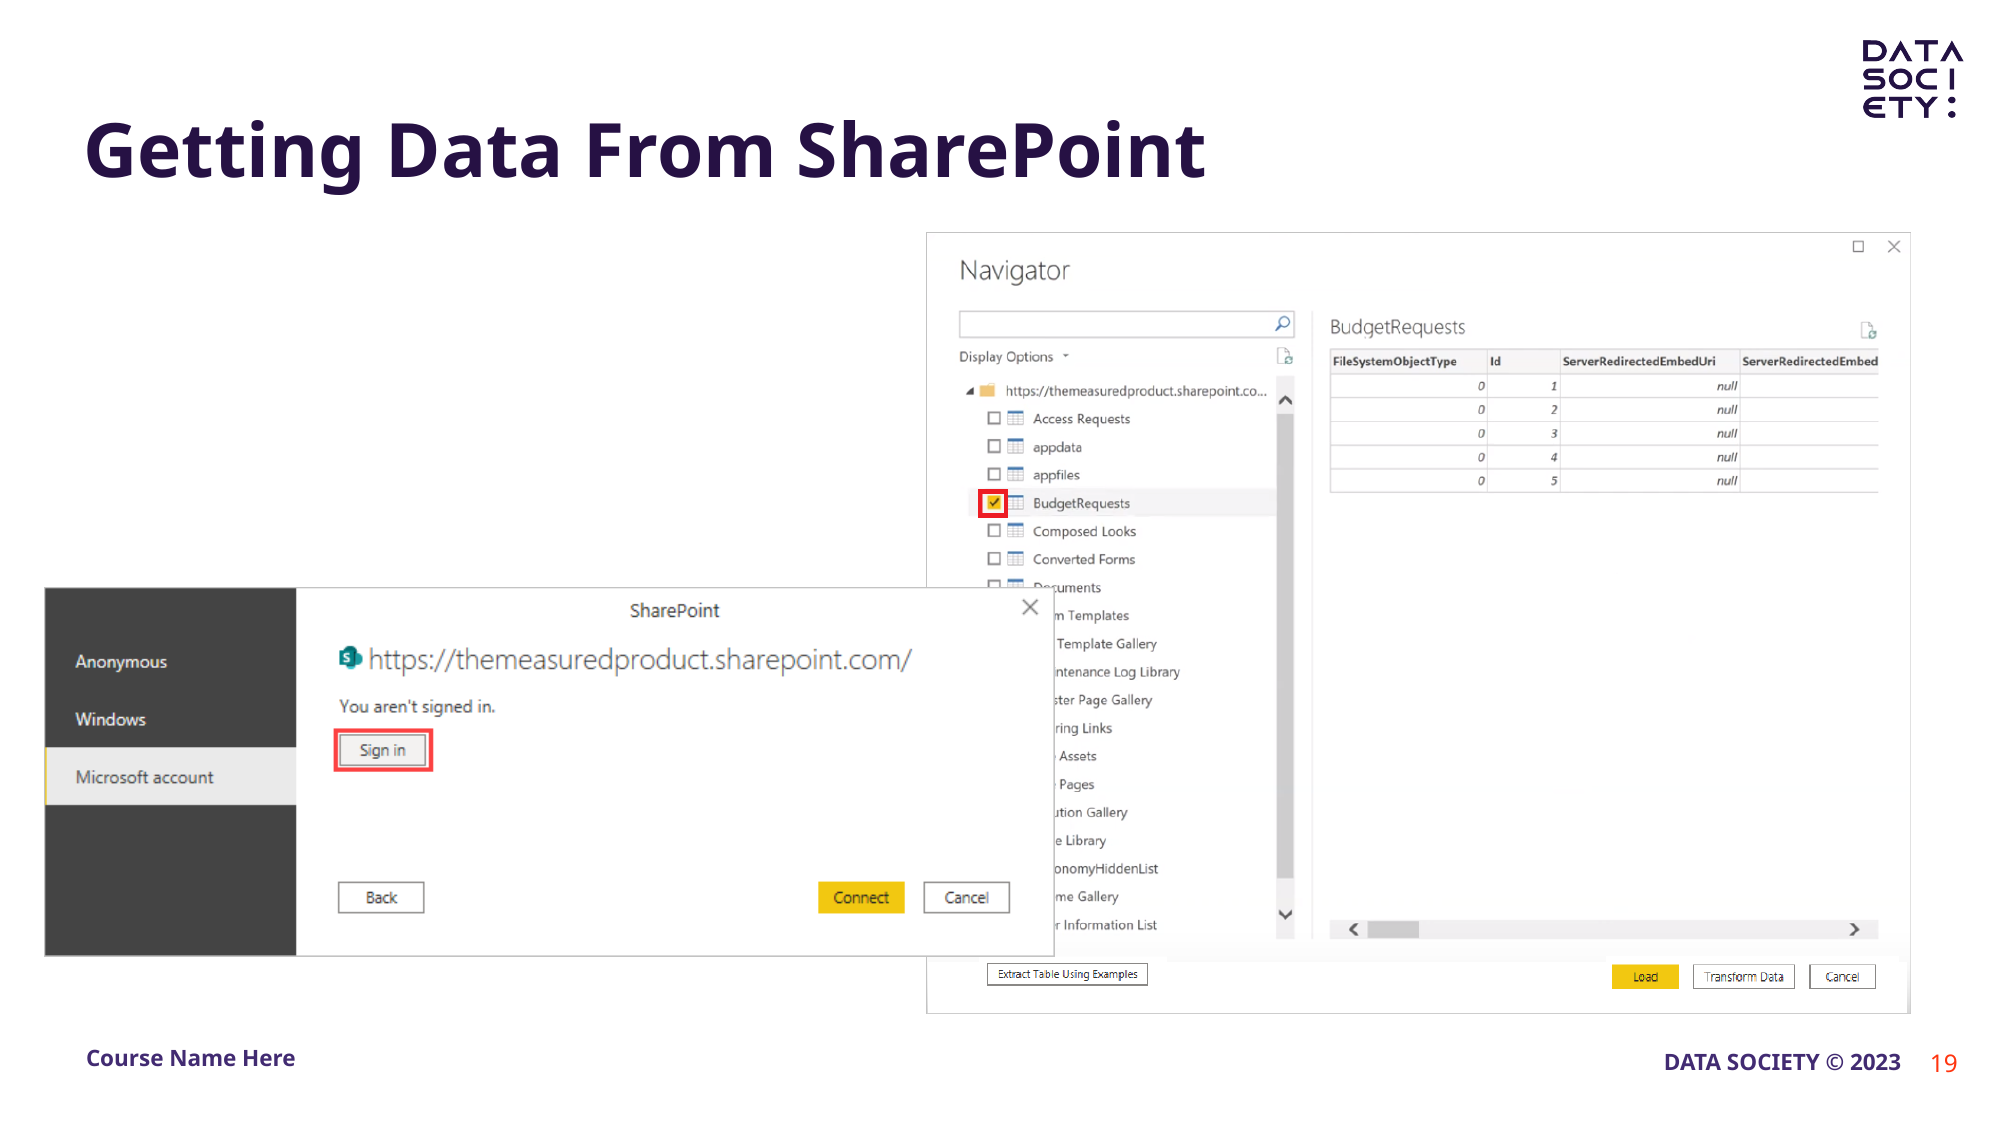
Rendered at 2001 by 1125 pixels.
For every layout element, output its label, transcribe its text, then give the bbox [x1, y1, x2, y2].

slide_number ‹#› [1853, 1033, 1974, 1097]
picture [1863, 40, 1964, 118]
title Getting Data From SharePoint [68, 87, 1932, 213]
picture [44, 232, 1911, 1014]
